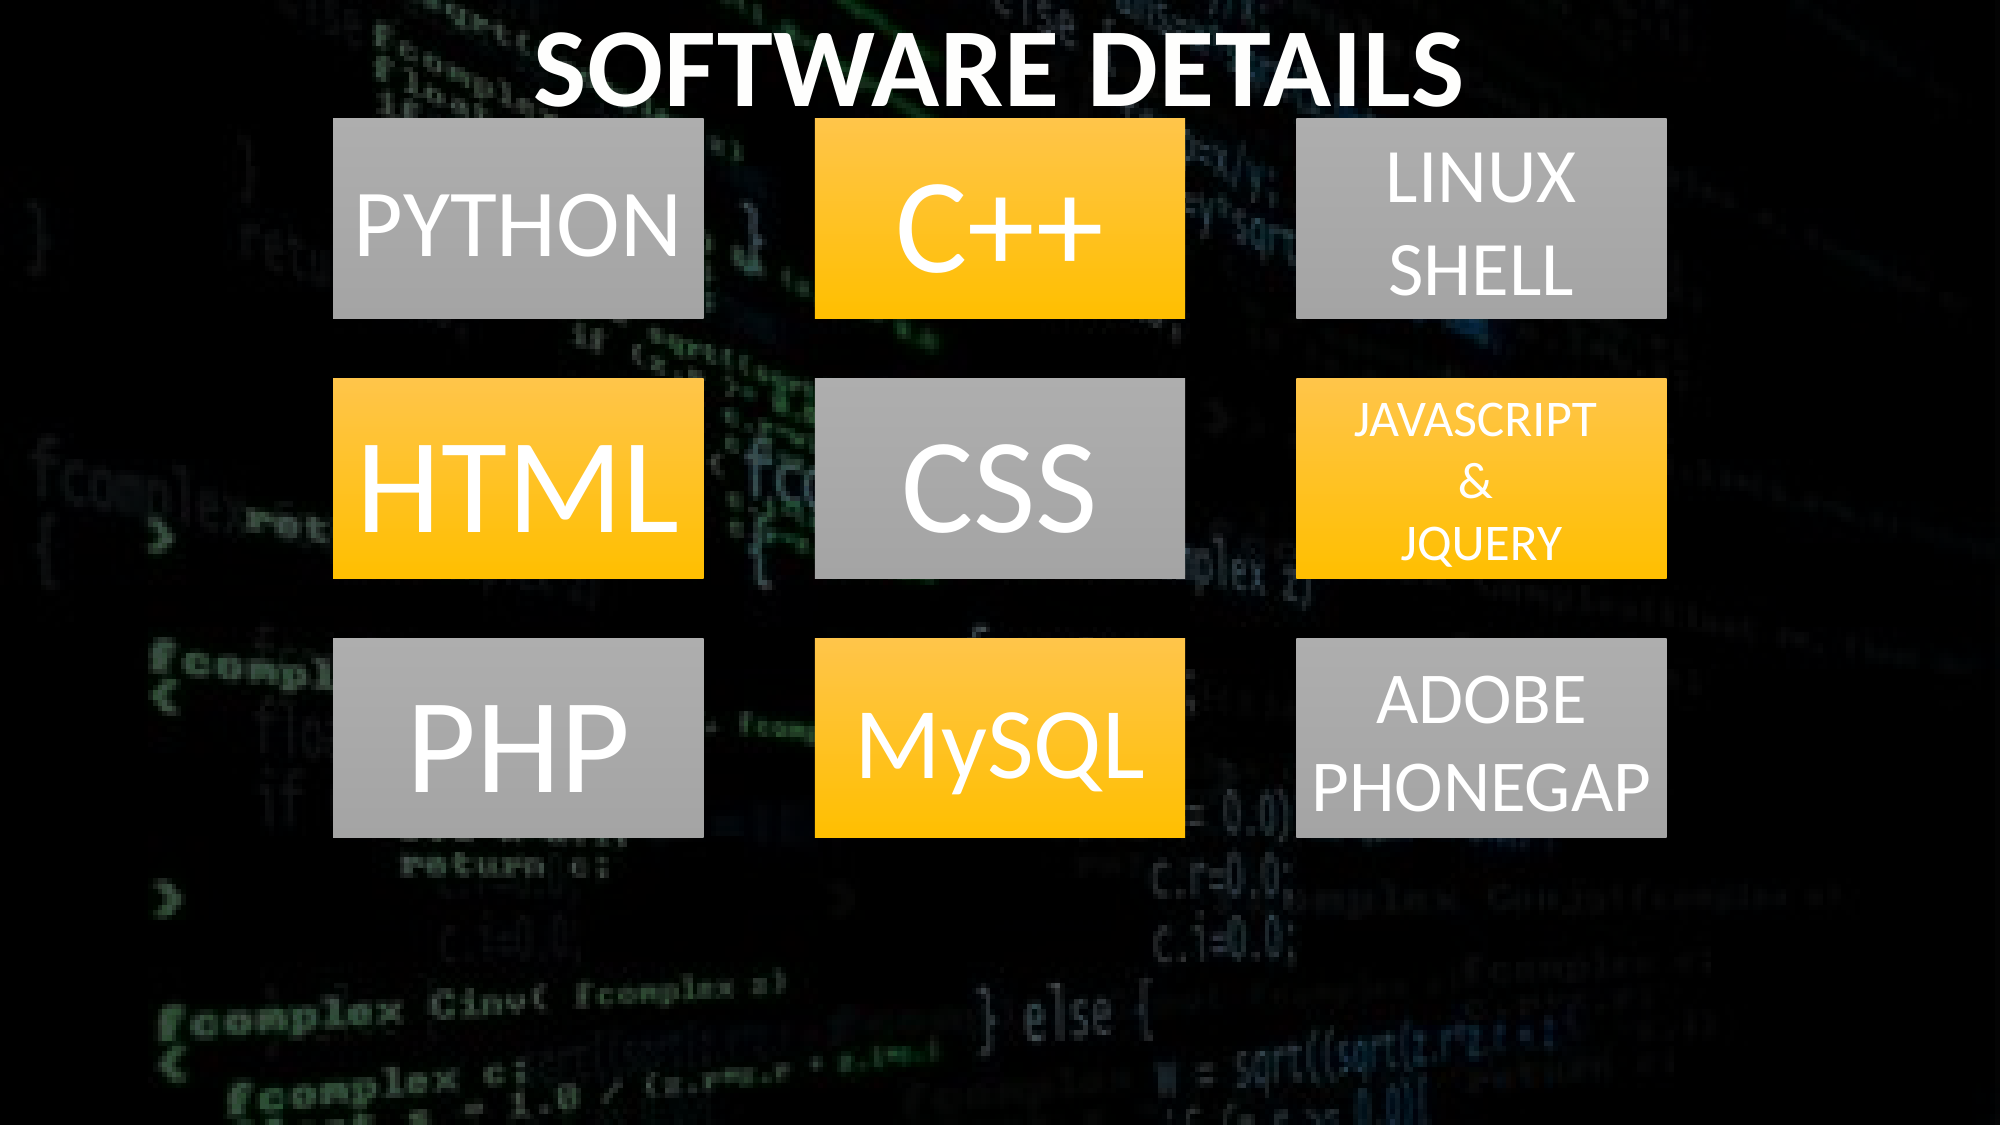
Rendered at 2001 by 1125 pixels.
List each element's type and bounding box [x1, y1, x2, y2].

text_box [333, 117, 1667, 1007]
picture [0, 0, 2000, 1125]
